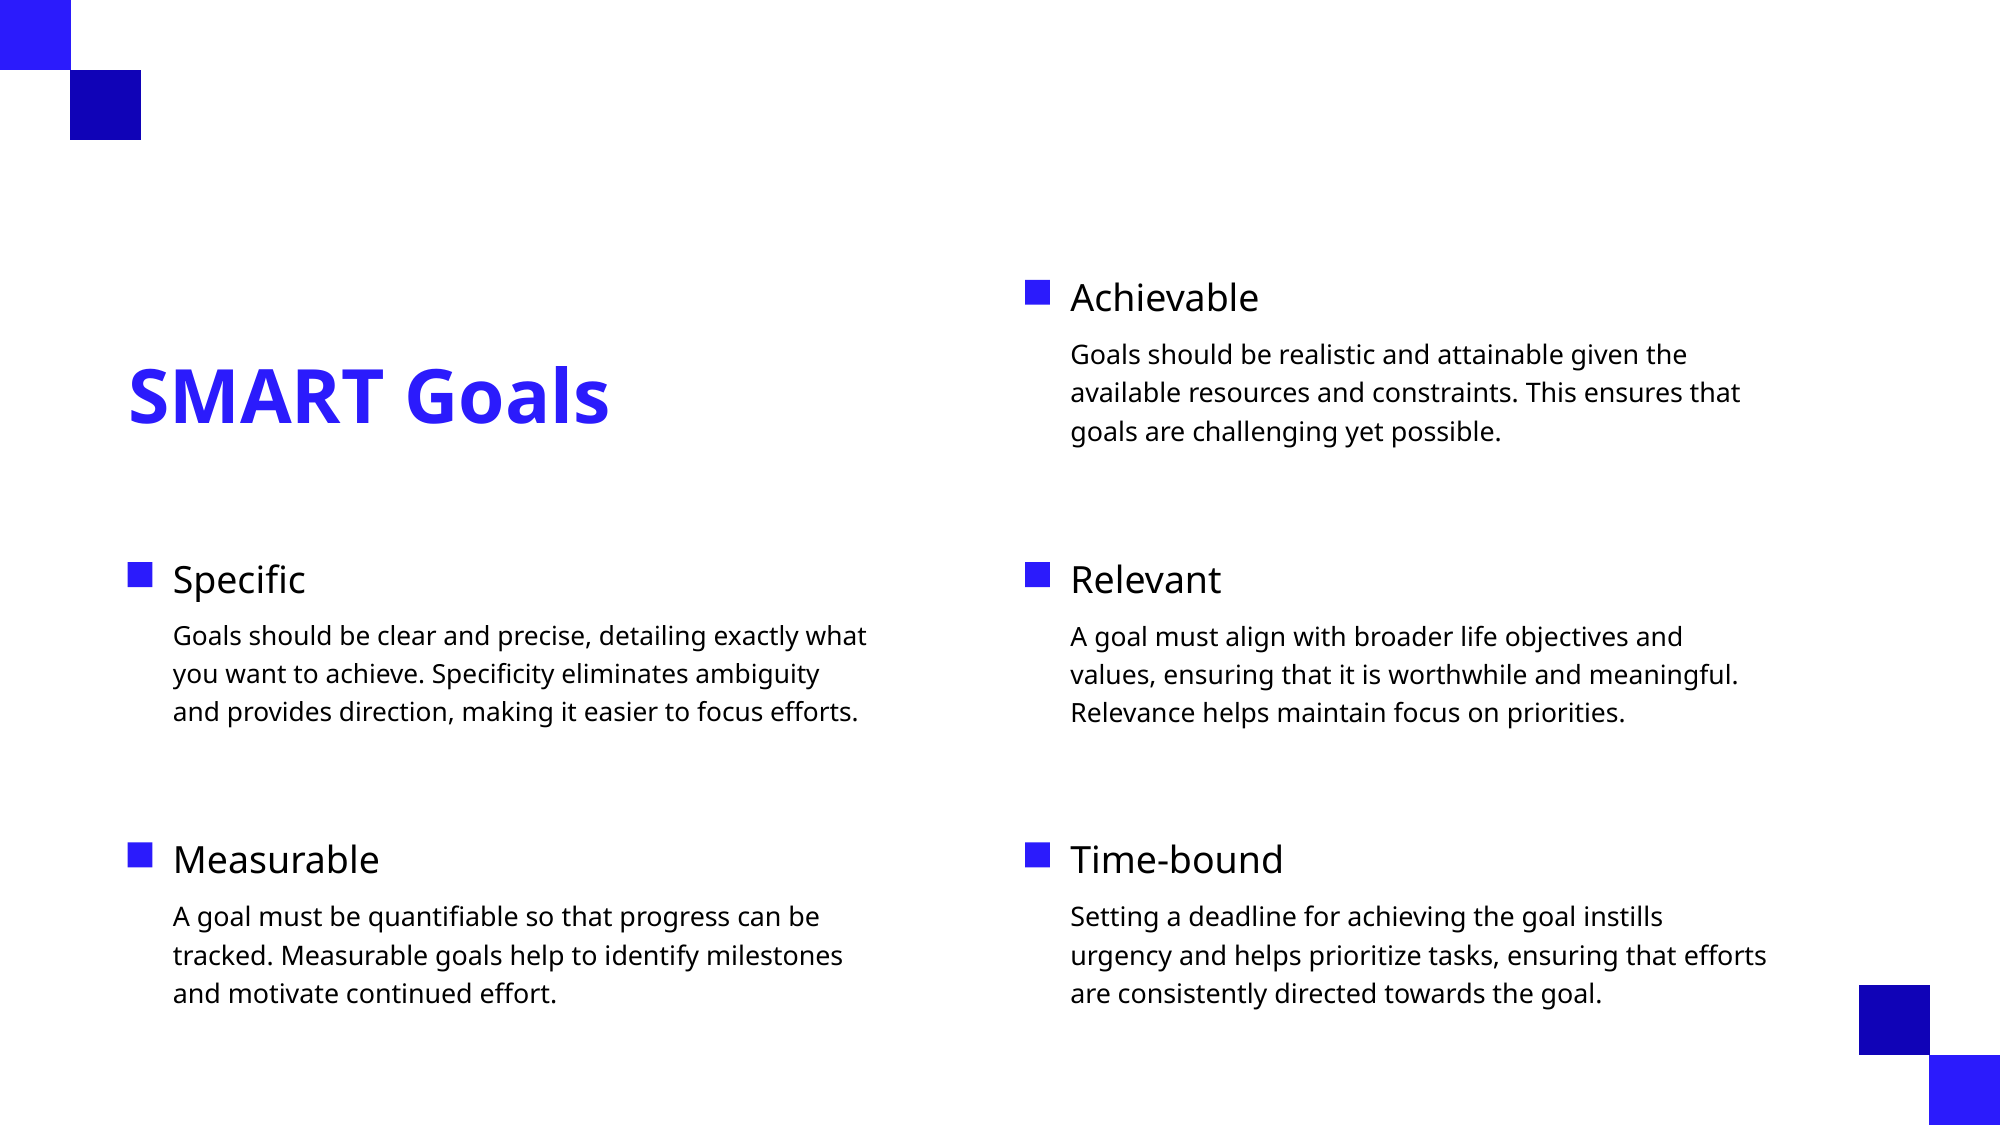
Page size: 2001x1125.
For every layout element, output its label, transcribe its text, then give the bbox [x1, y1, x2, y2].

list Achievable [1070, 182, 1769, 320]
list A goal must be quantifiable so that progress can be tracked. Measurable goals help to identify milestones and motivate continued effort. [172, 893, 872, 1011]
list Measurable [172, 745, 872, 882]
list Setting a deadline for achieving the goal instills urgency and helps prioritize tasks, ensuring that efforts are consistently directed towards the goal. [1070, 893, 1769, 1011]
list Relevant [1070, 465, 1769, 602]
list Goals should be clear and precise, detailing exactly what you want to achieve. Specificity eliminates ambiguity and provides direction, making it easier to focus efforts. [172, 613, 872, 730]
list A goal must align with broader life objectives and values, ensuring that it is worthwhile and meaningful. Relevance helps maintain focus on priorities. [1070, 613, 1769, 730]
list Specific [172, 465, 872, 602]
list Goals should be realistic and attainable given the available resources and constraints. This ensures that goals are challenging yet possible. [1070, 330, 1769, 448]
list Time-bound [1070, 745, 1769, 882]
title SMART Goals [128, 141, 952, 440]
